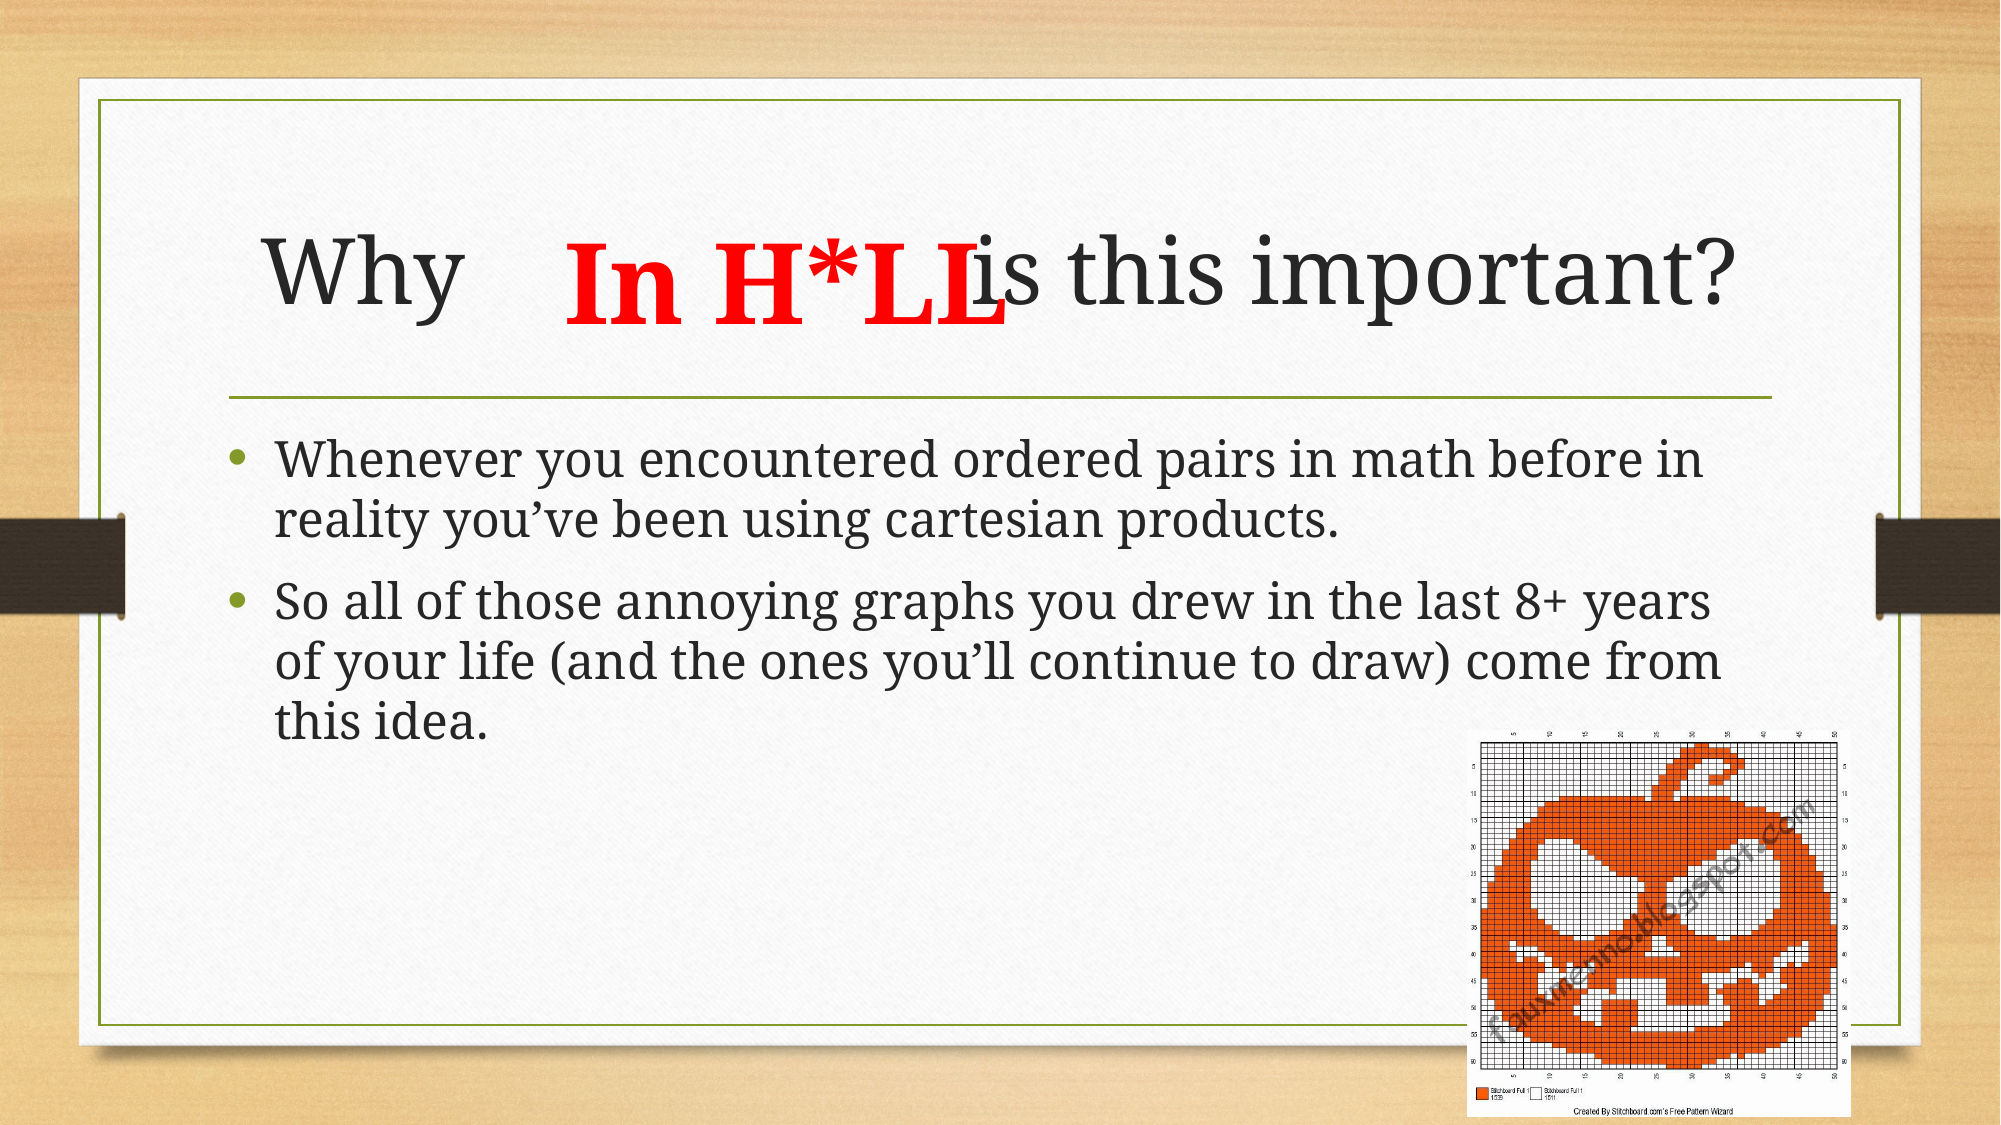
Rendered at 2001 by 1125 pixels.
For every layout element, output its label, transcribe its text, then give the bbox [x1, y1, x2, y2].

text_box In H*LL [549, 204, 1025, 355]
list Whenever you encountered ordered pairs in math before in reality you’ve been using cartesian products. So all of those annoying graphs you drew in the last 8+ years of your life (and the ones you’ll continue to draw) come from this idea. [212, 419, 1788, 964]
title Why is this important? [212, 161, 1788, 375]
picture [0, 0, 2001, 1125]
